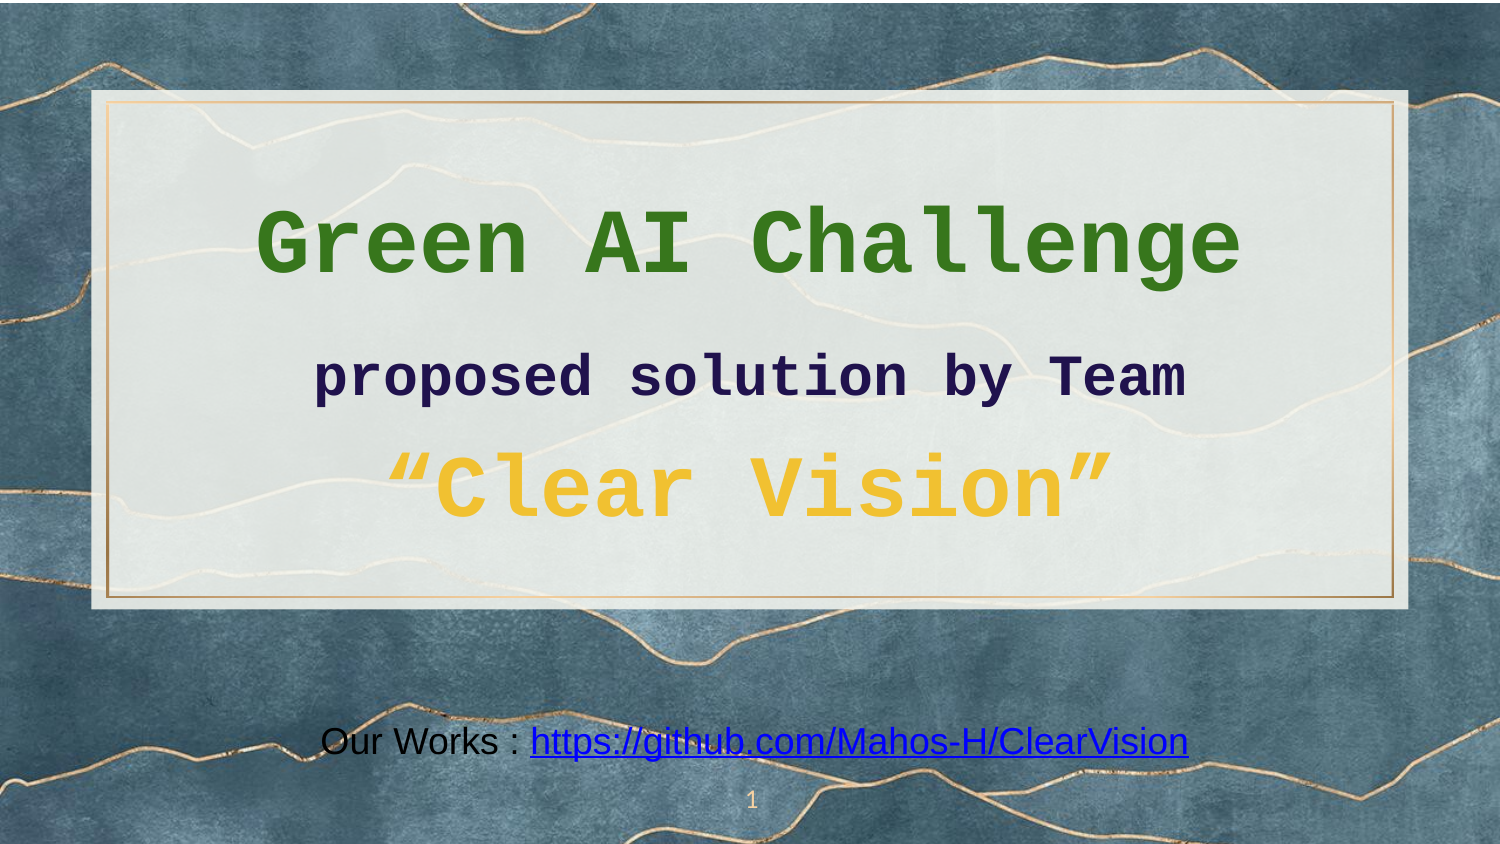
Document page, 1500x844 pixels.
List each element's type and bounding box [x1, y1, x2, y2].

text_box [91, 89, 1409, 610]
picture [0, 2, 1500, 844]
